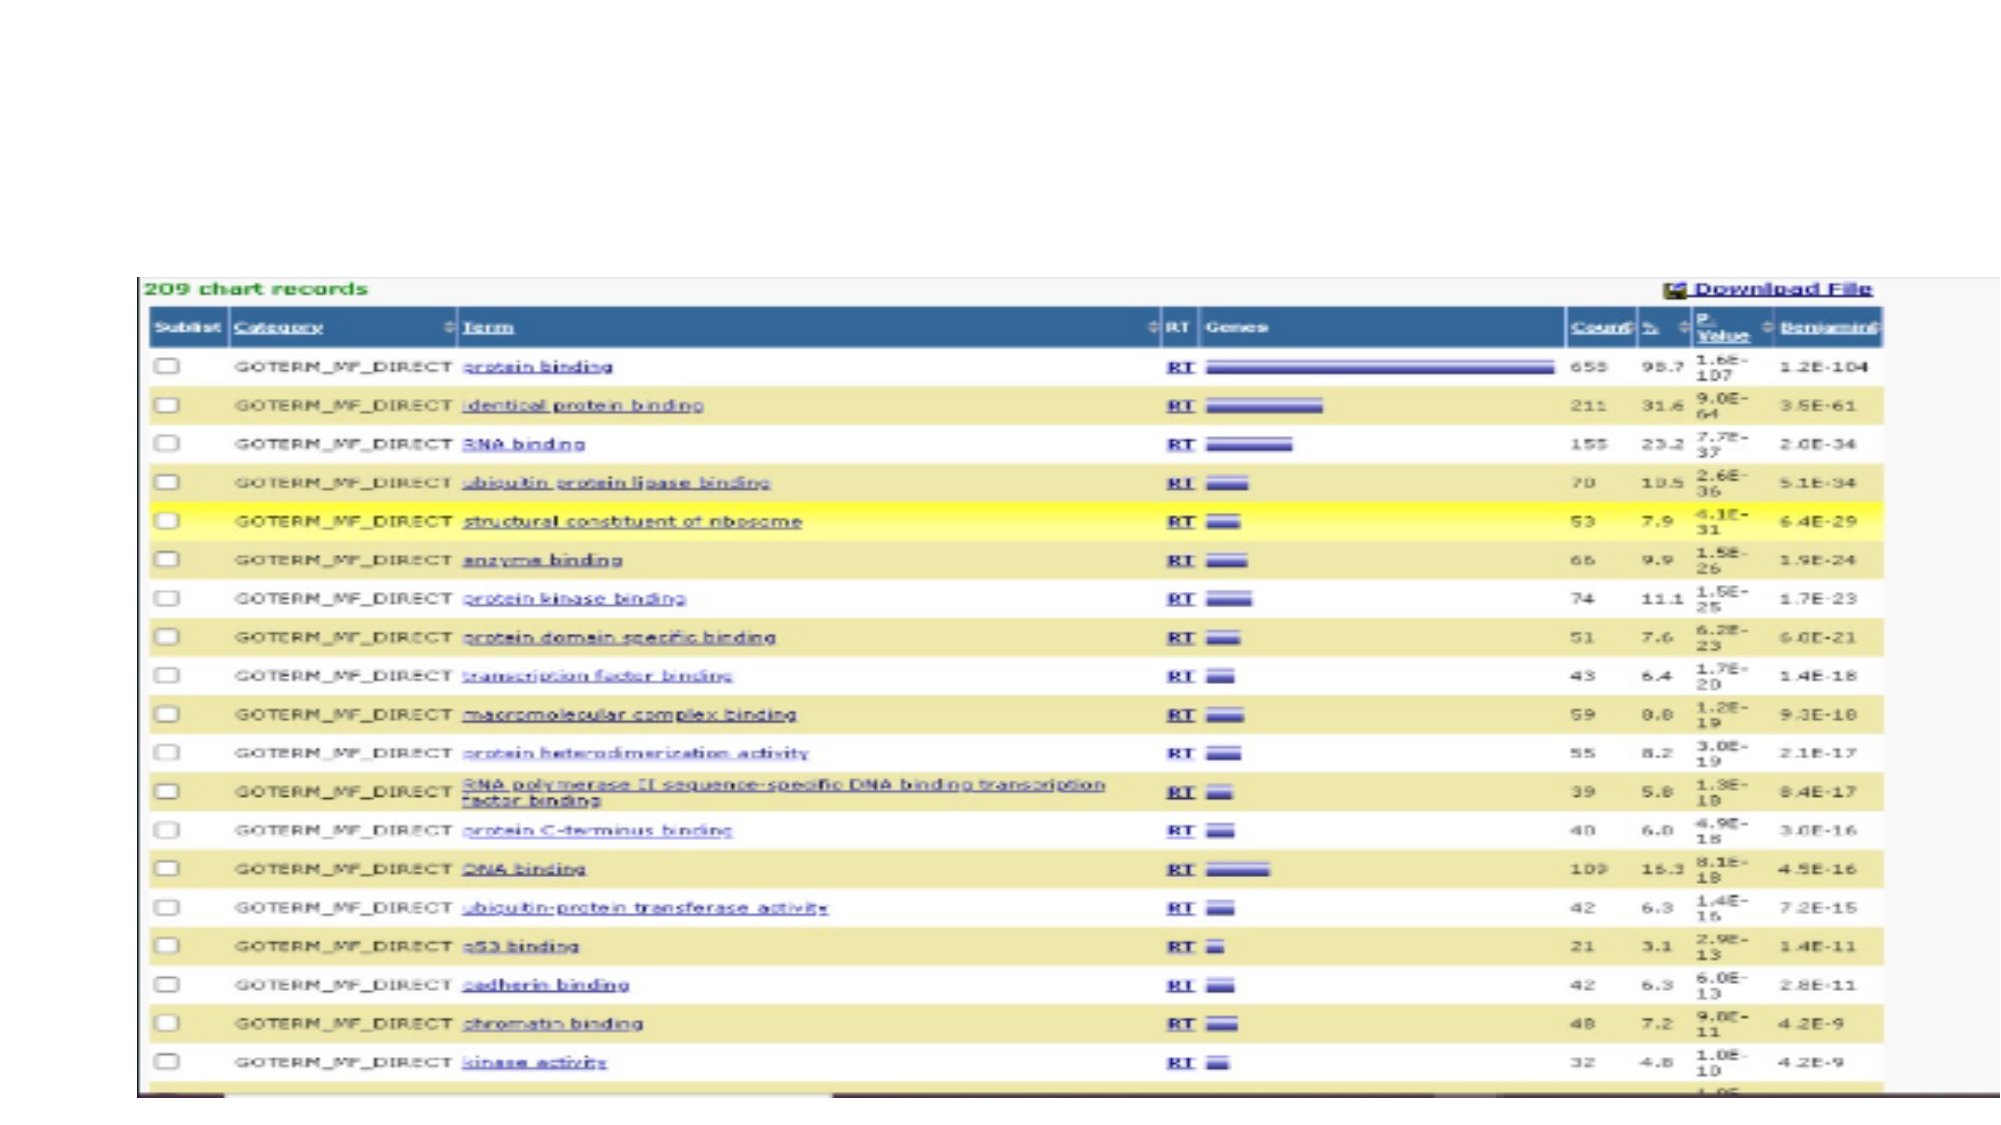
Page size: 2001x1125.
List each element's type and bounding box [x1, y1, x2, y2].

list [137, 277, 2000, 1098]
